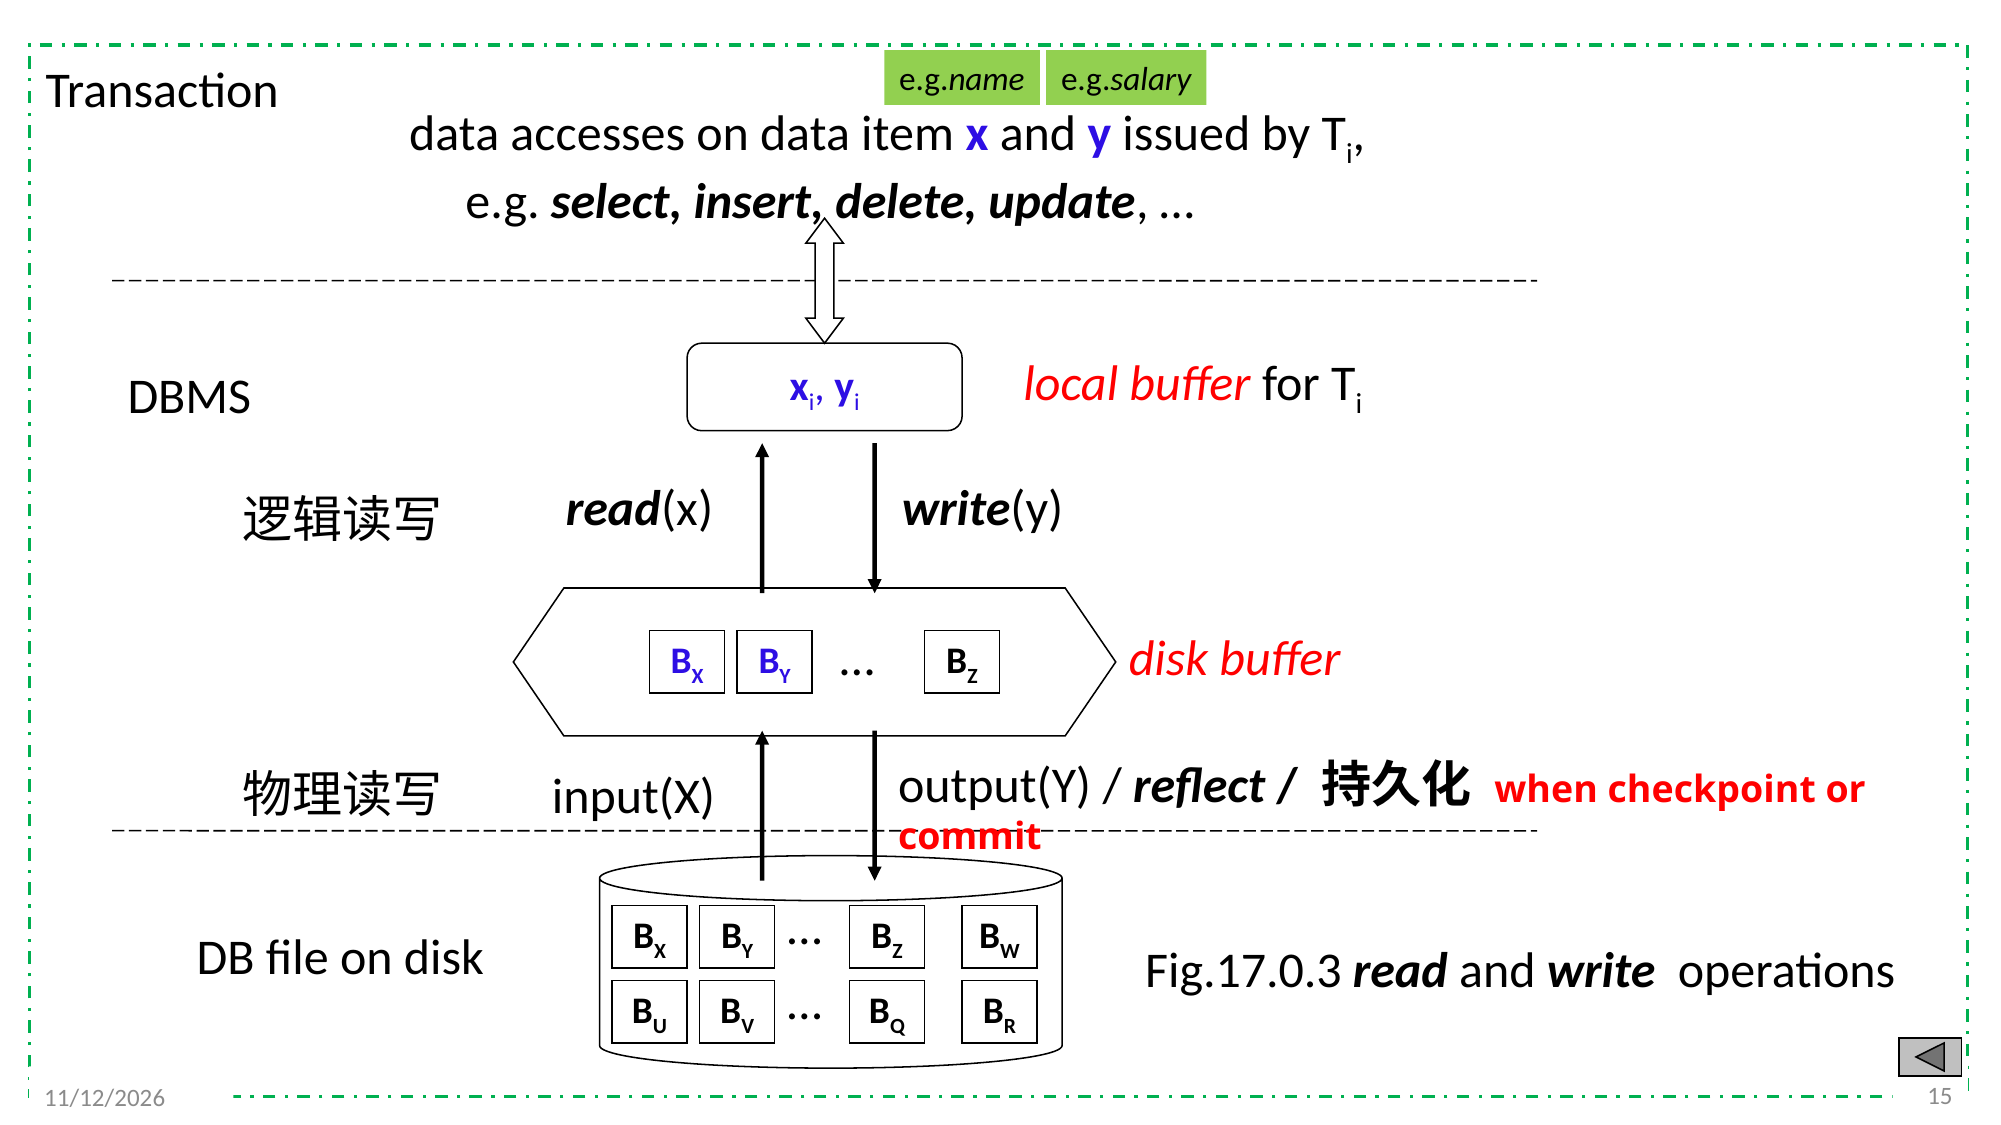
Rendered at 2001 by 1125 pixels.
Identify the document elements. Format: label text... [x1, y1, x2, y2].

text_box [513, 588, 1114, 736]
text_box [1898, 1038, 1962, 1076]
text_box BX [612, 905, 687, 969]
text_box BQ [849, 980, 925, 1044]
text_box local buffer for Ti [997, 343, 1378, 427]
text_box 逻辑读写 [227, 480, 458, 556]
text_box [868, 443, 881, 594]
text_box BR [962, 980, 1038, 1044]
text_box read(x) [551, 468, 729, 543]
text_box DB file on disk [181, 917, 499, 993]
text_box BZ [924, 630, 1000, 694]
text_box BZ [849, 905, 925, 969]
text_box e.g.name [884, 50, 1040, 105]
text_box e.g.salary [1046, 50, 1207, 105]
text_box BY [699, 905, 772, 969]
text_box [755, 443, 769, 594]
text_box data accesses on data item x and y issued by Ti, e.g. select, insert, delete, update, … [383, 93, 1392, 237]
text_box BY [737, 630, 813, 694]
text_box … [772, 887, 837, 962]
text_box BV [699, 980, 775, 1044]
text_box write(y) [887, 468, 1100, 543]
text_box [755, 730, 769, 881]
text_box [805, 218, 844, 344]
text_box BU [612, 980, 687, 1044]
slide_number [29, 1066, 234, 1125]
text_box DBMS [112, 355, 267, 431]
slide_number 15 [1892, 1065, 1968, 1125]
text_box 物理读写 [227, 754, 458, 830]
text_box disk buffer [1114, 618, 1356, 693]
text_box [868, 730, 881, 881]
text_box … [772, 962, 837, 1038]
text_box output(Y) / reflect / 持久化 when checkpoint or commit [883, 744, 1975, 865]
text_box xi, yi [687, 343, 963, 431]
table_cell 75 [599, 855, 1063, 900]
text_box input(X) [537, 755, 740, 831]
text_box [599, 856, 1063, 1069]
text_box BW [962, 905, 1038, 969]
text_box … [825, 618, 890, 693]
text_box BX [649, 630, 725, 694]
text_box Fig.17.0.3 read and write operations [1130, 930, 1911, 1006]
text_box Transaction [30, 50, 294, 125]
